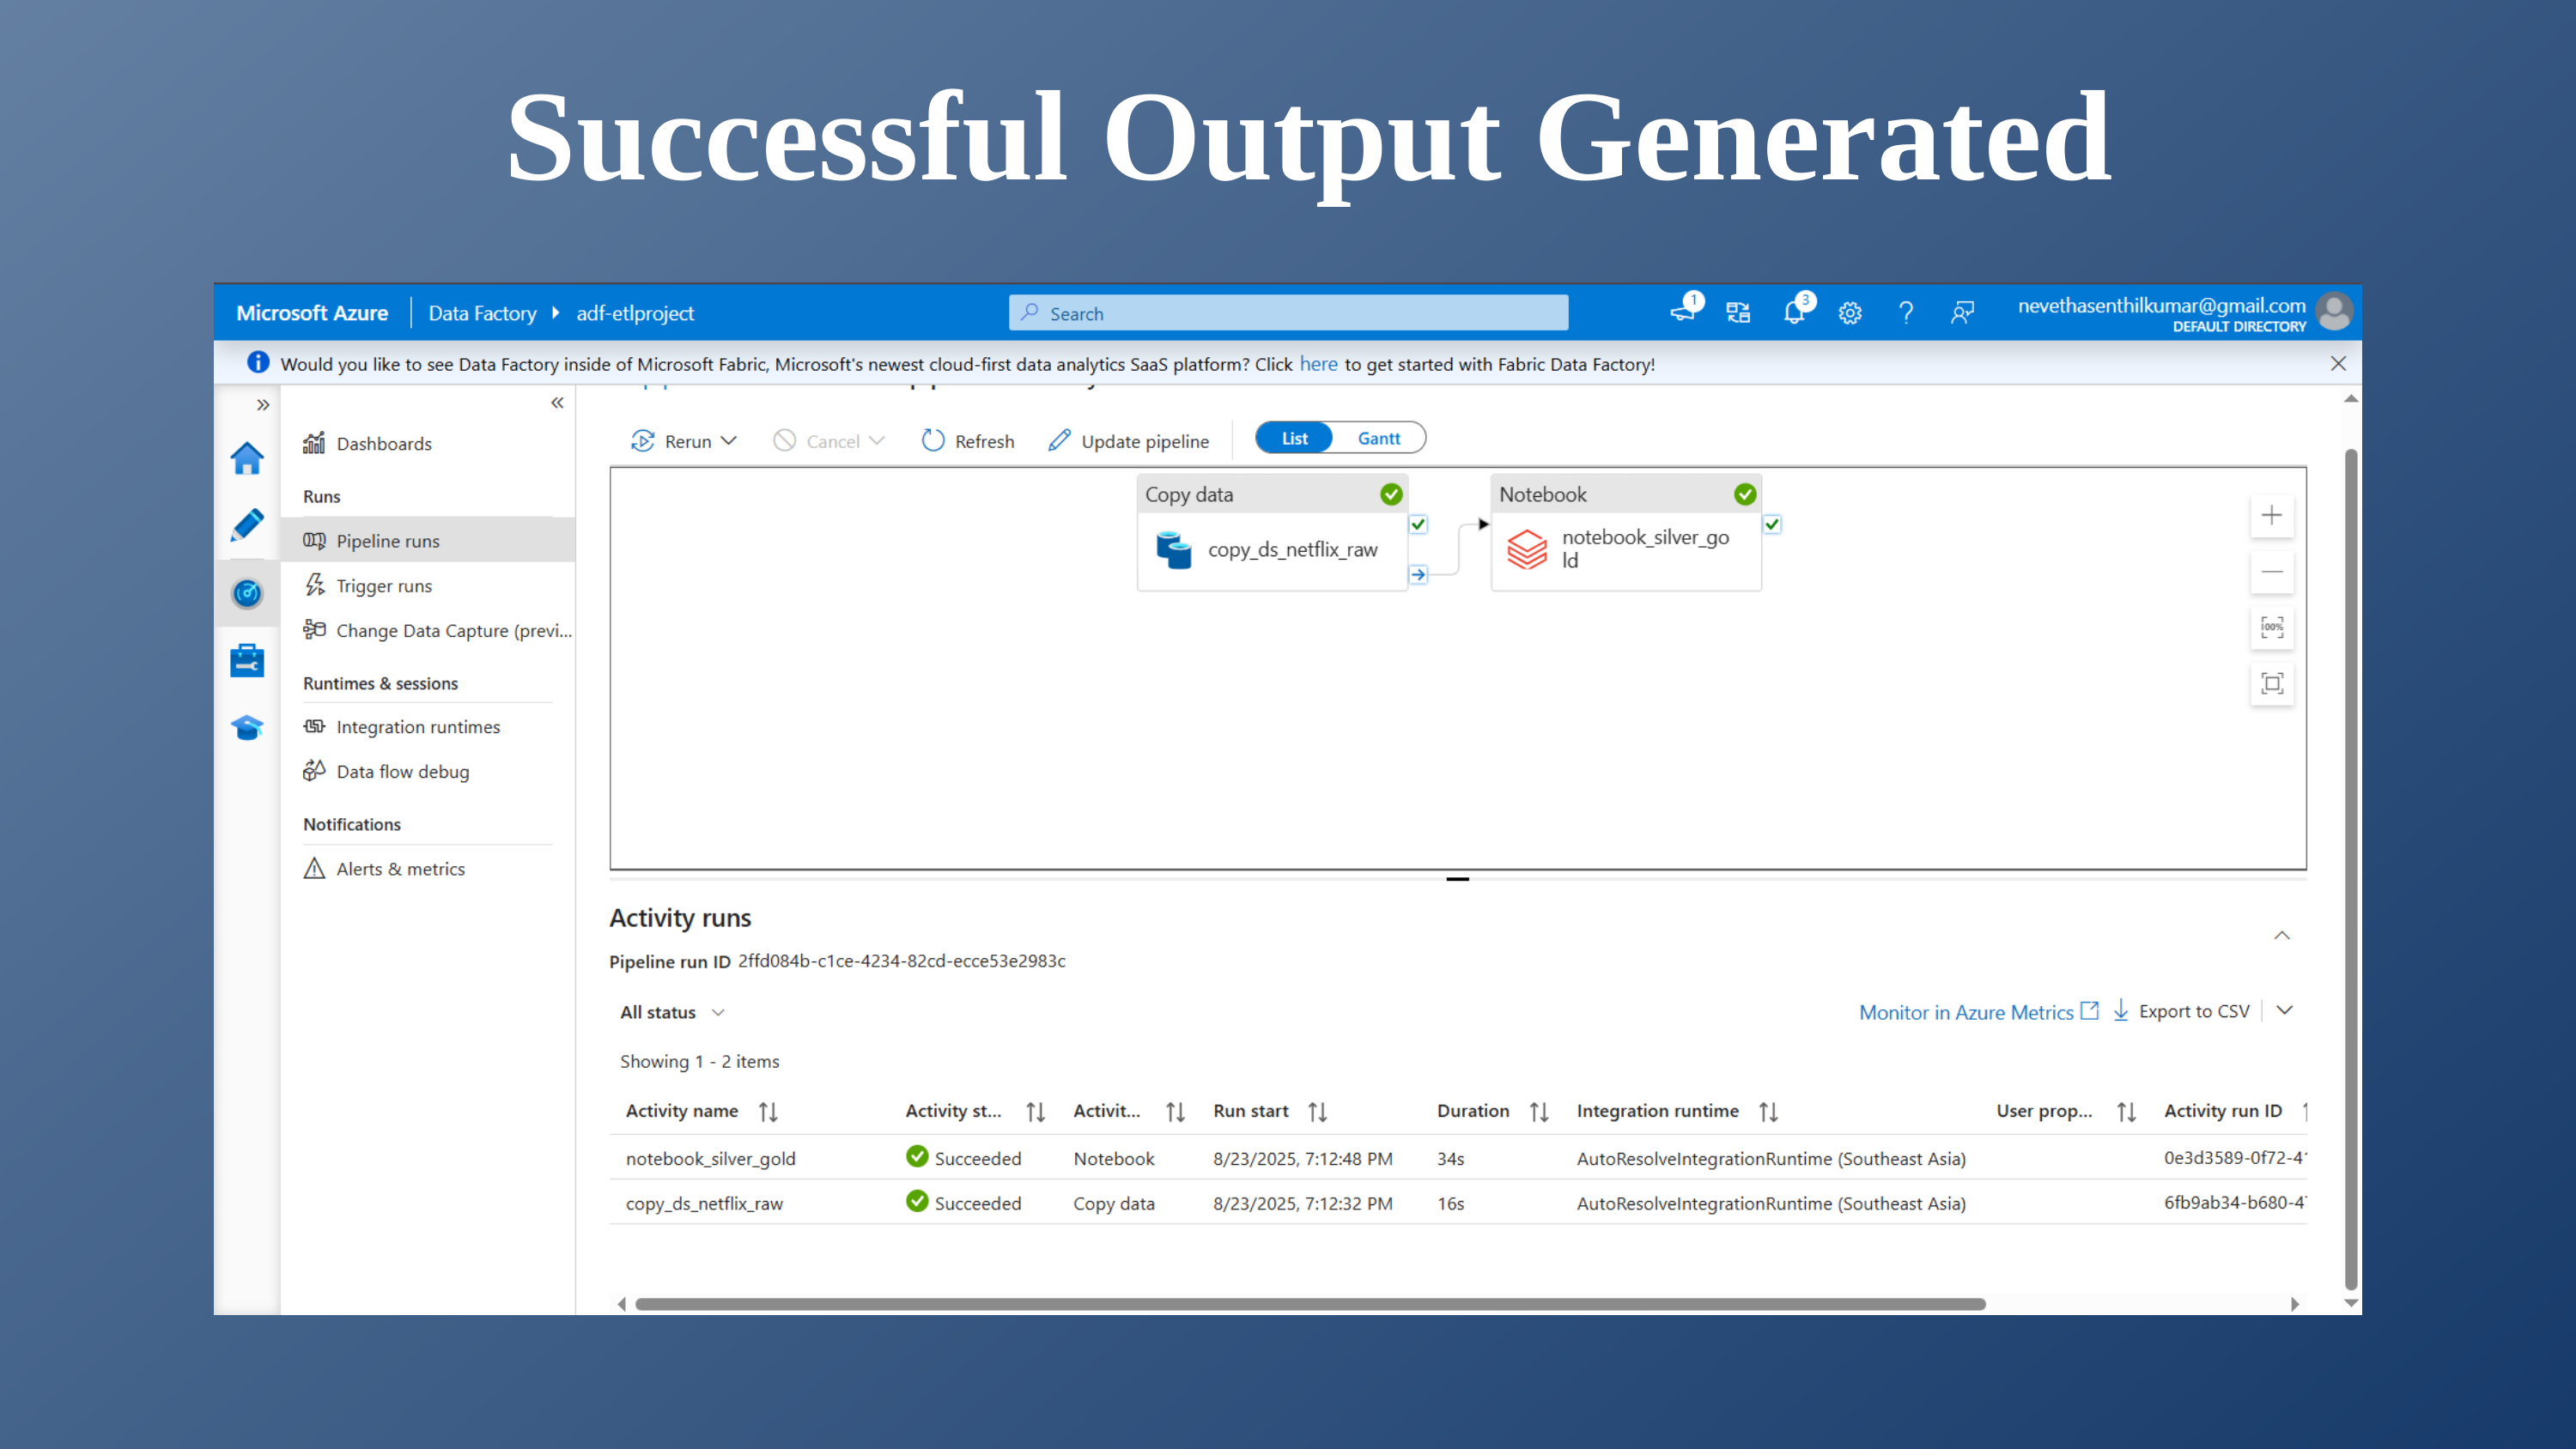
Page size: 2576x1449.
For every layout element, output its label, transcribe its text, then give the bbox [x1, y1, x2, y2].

text_box Successful Output Generated [241, 51, 2379, 206]
text_box [0, 0, 2576, 1449]
picture [214, 282, 2362, 1315]
